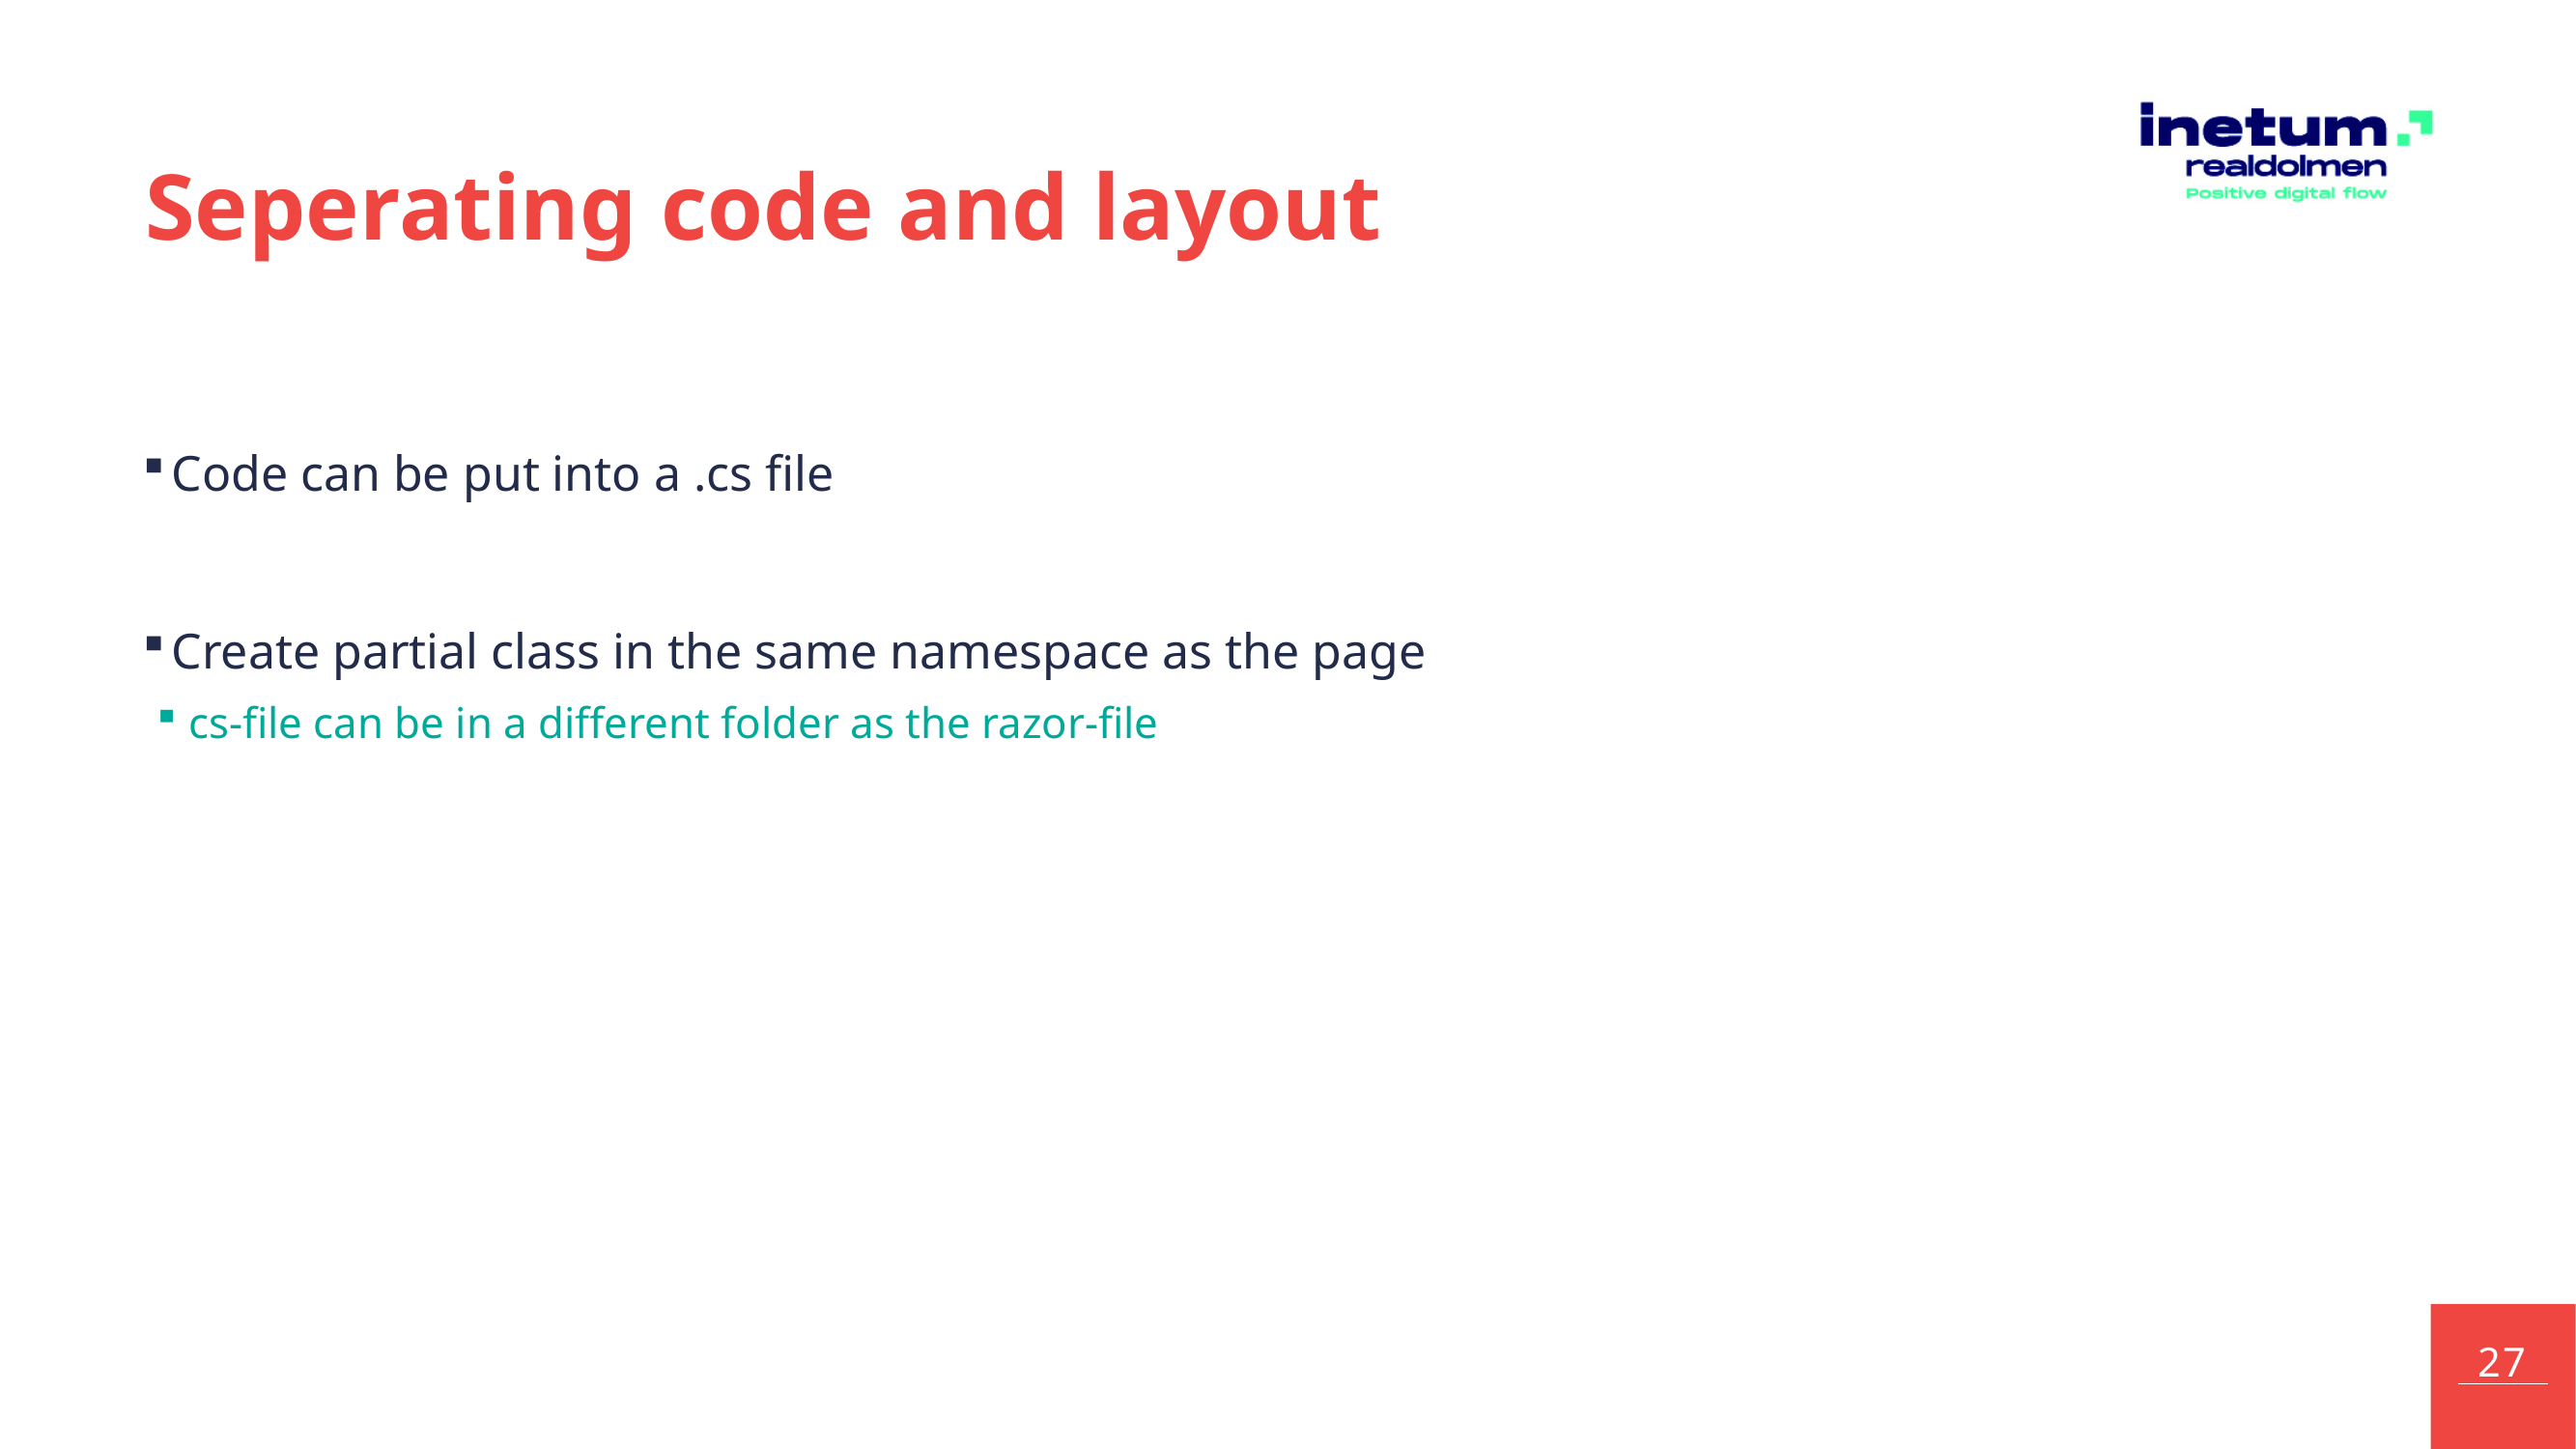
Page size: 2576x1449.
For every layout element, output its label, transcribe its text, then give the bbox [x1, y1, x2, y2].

title Seperating code and layout [142, 147, 2109, 260]
picture [2118, 68, 2457, 218]
list Code can be put into a .cs file Create partial class in the same namespace as the page cs-file can be in a different folder as the razor-file [142, 420, 2404, 743]
